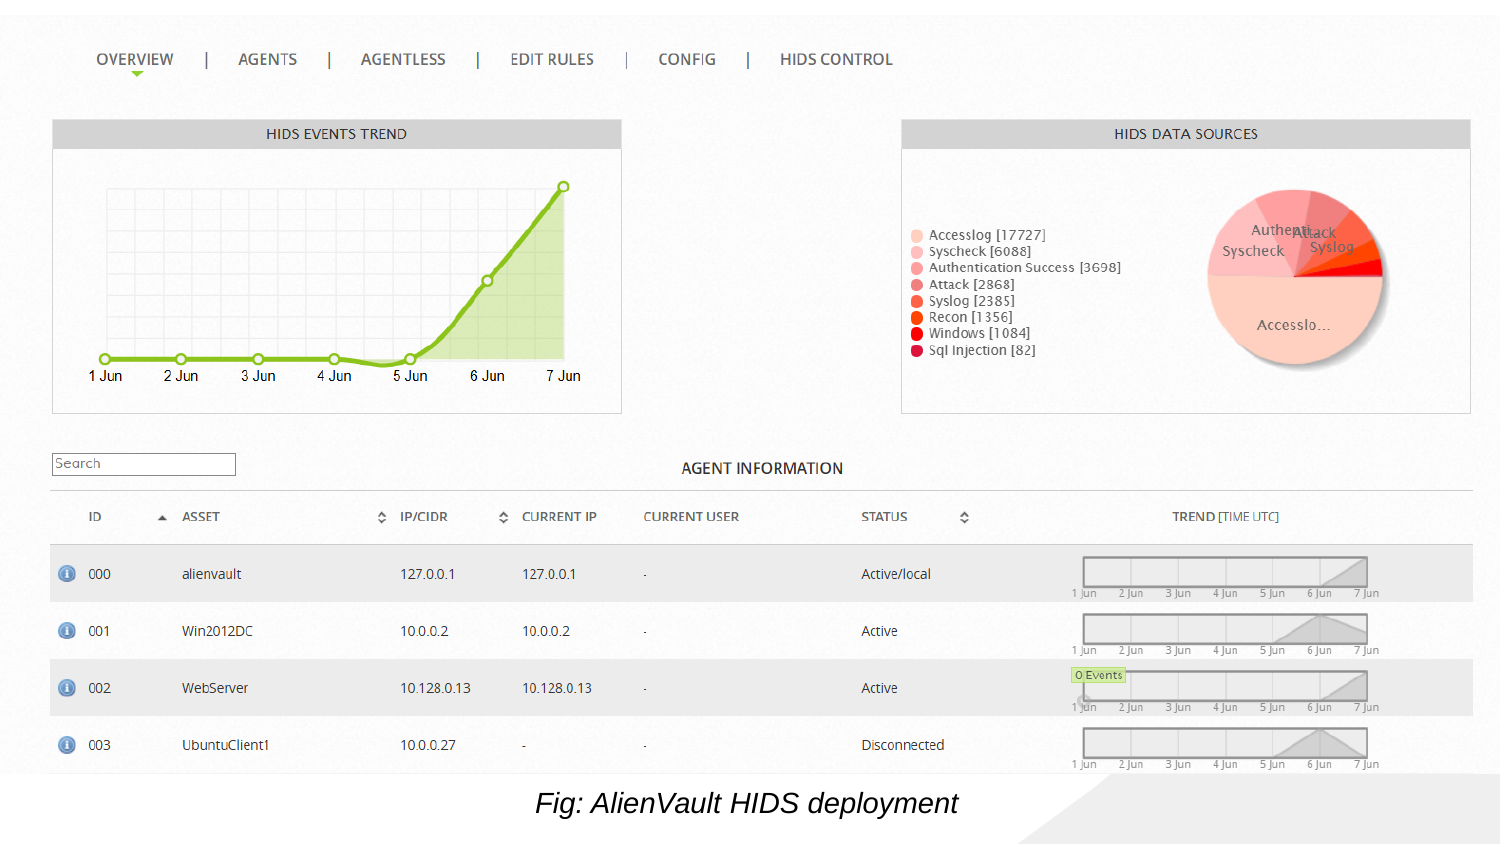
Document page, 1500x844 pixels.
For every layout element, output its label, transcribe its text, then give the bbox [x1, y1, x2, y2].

picture [0, 15, 1500, 775]
text_box Fig: AlienVault HIDS deployment [520, 784, 980, 828]
